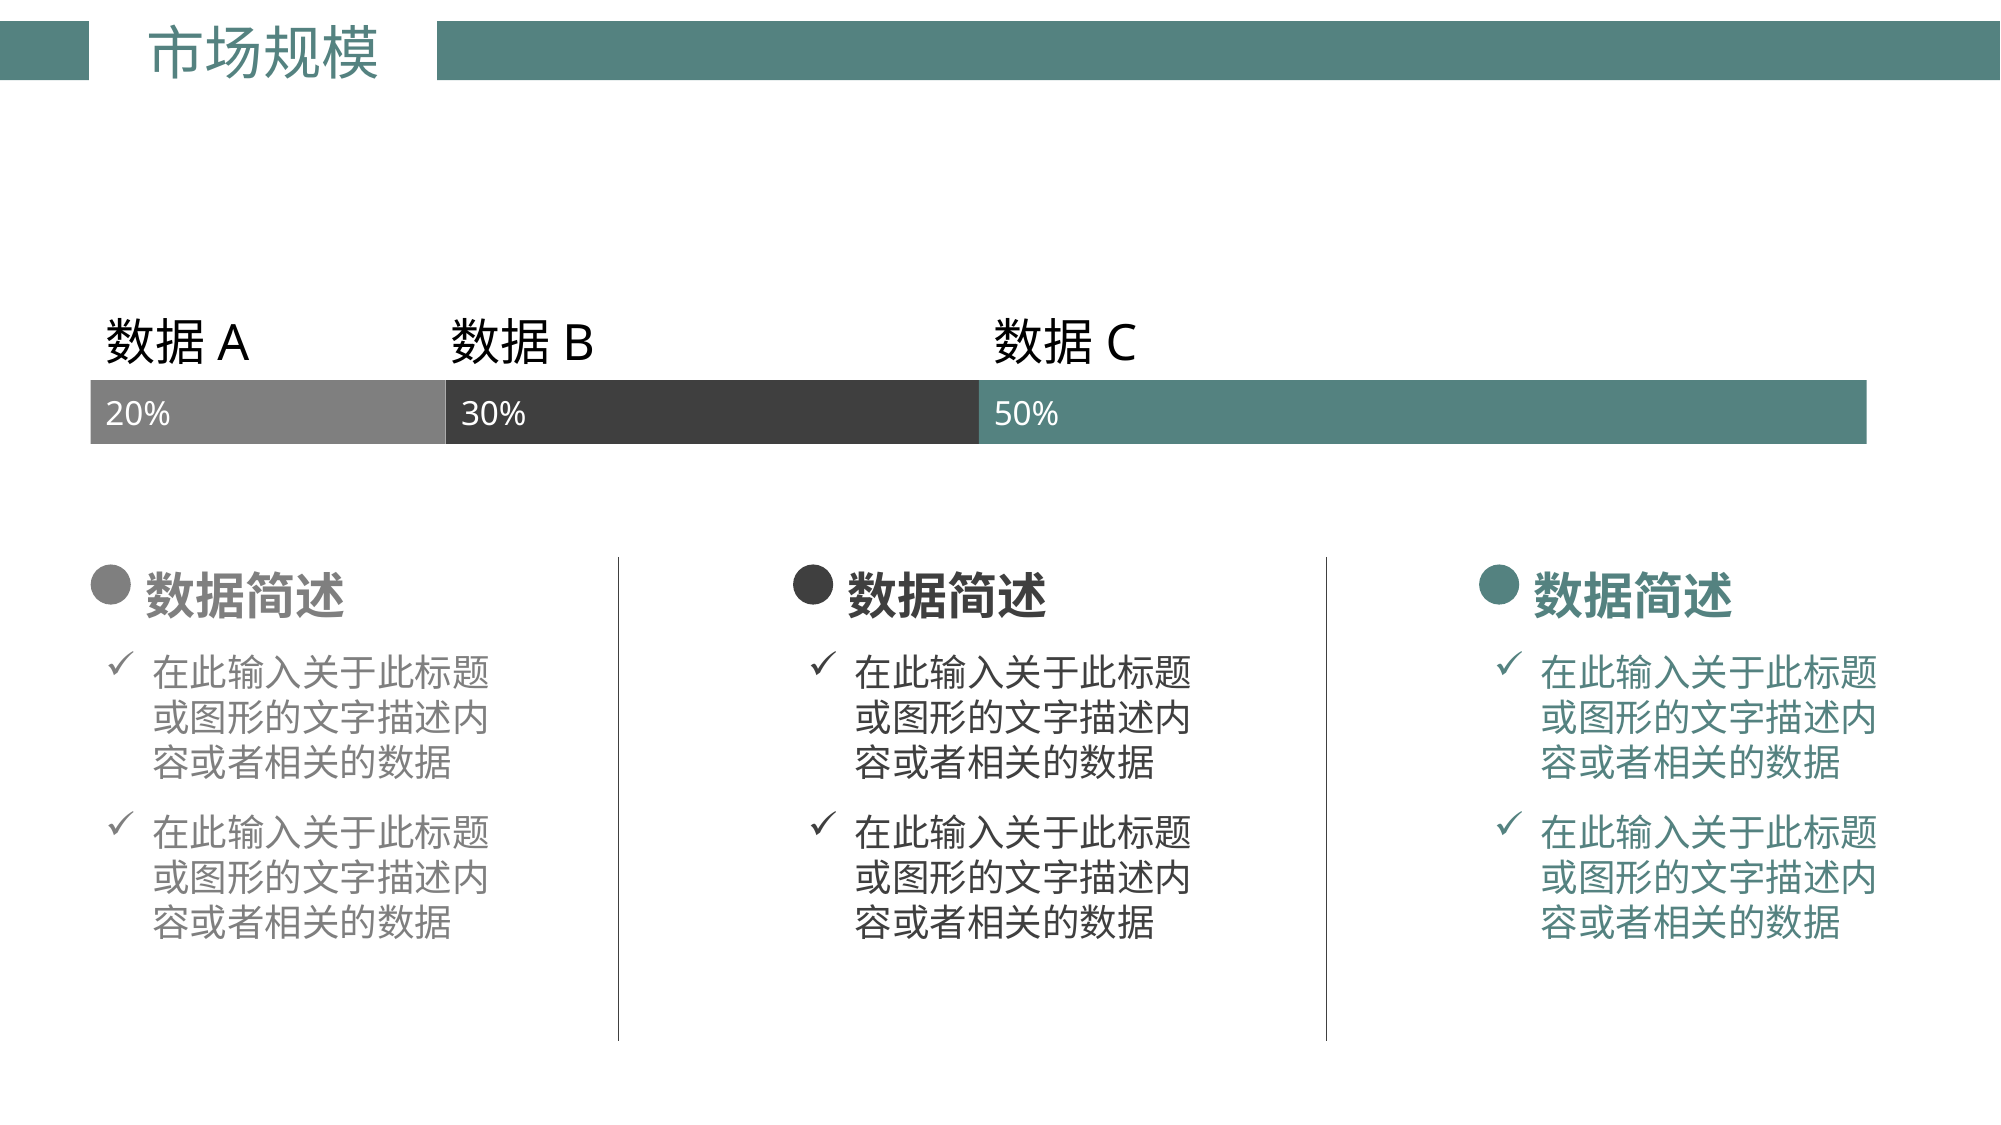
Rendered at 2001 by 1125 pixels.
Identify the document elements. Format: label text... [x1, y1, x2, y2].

title 市场规模 [130, 8, 397, 95]
text_box [89, 563, 130, 606]
text_box 在此输入关于此标题或图形的文字描述内容或者相关的数据 在此输入关于此标题或图形的文字描述内容或者相关的数据 [793, 641, 1229, 952]
text_box 数据B [435, 302, 850, 378]
text_box 在此输入关于此标题或图形的文字描述内容或者相关的数据 在此输入关于此标题或图形的文字描述内容或者相关的数据 [1479, 641, 1915, 952]
text_box 30% [445, 379, 978, 445]
text_box 数据C [978, 302, 1393, 378]
text_box 数据简述 [130, 556, 469, 632]
text_box 20% [90, 379, 445, 445]
text_box [792, 563, 833, 606]
text_box [1478, 563, 1519, 606]
text_box 50% [978, 379, 1868, 445]
text_box 数据简述 [833, 556, 1172, 632]
text_box 数据简述 [1519, 556, 1858, 632]
text_box 数据A [90, 302, 435, 378]
text_box 在此输入关于此标题或图形的文字描述内容或者相关的数据 在此输入关于此标题或图形的文字描述内容或者相关的数据 [90, 641, 527, 952]
